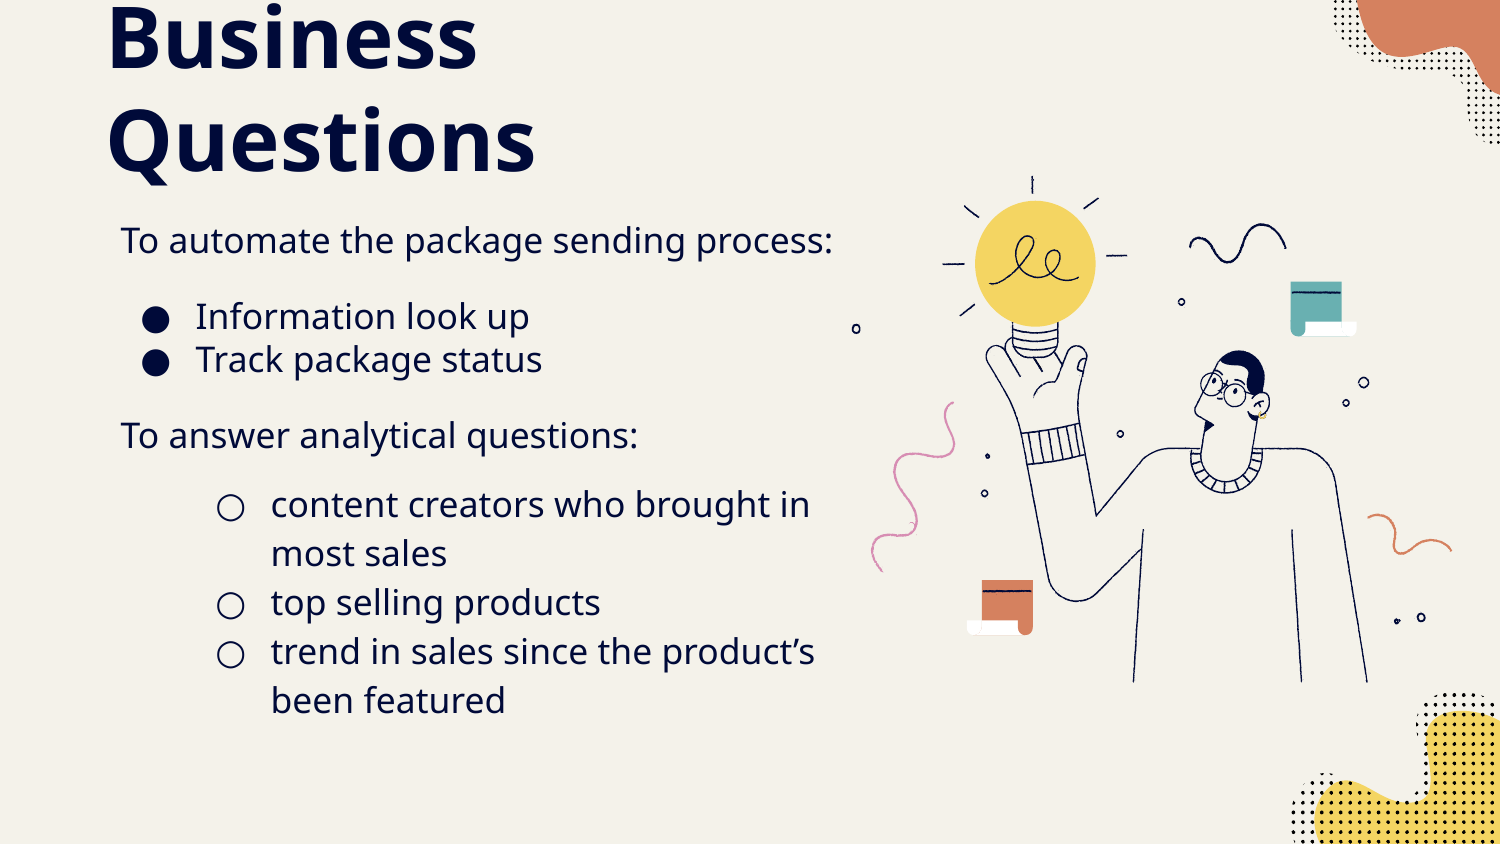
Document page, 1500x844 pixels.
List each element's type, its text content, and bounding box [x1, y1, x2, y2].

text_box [844, 175, 1454, 684]
title Business Questions [90, 99, 938, 204]
subtitle To automate the package sending process: Information look up Track package status To answer analytical questions: content creators who brought in most sales top selling products trend in sales since the product’s been featured [105, 204, 839, 601]
